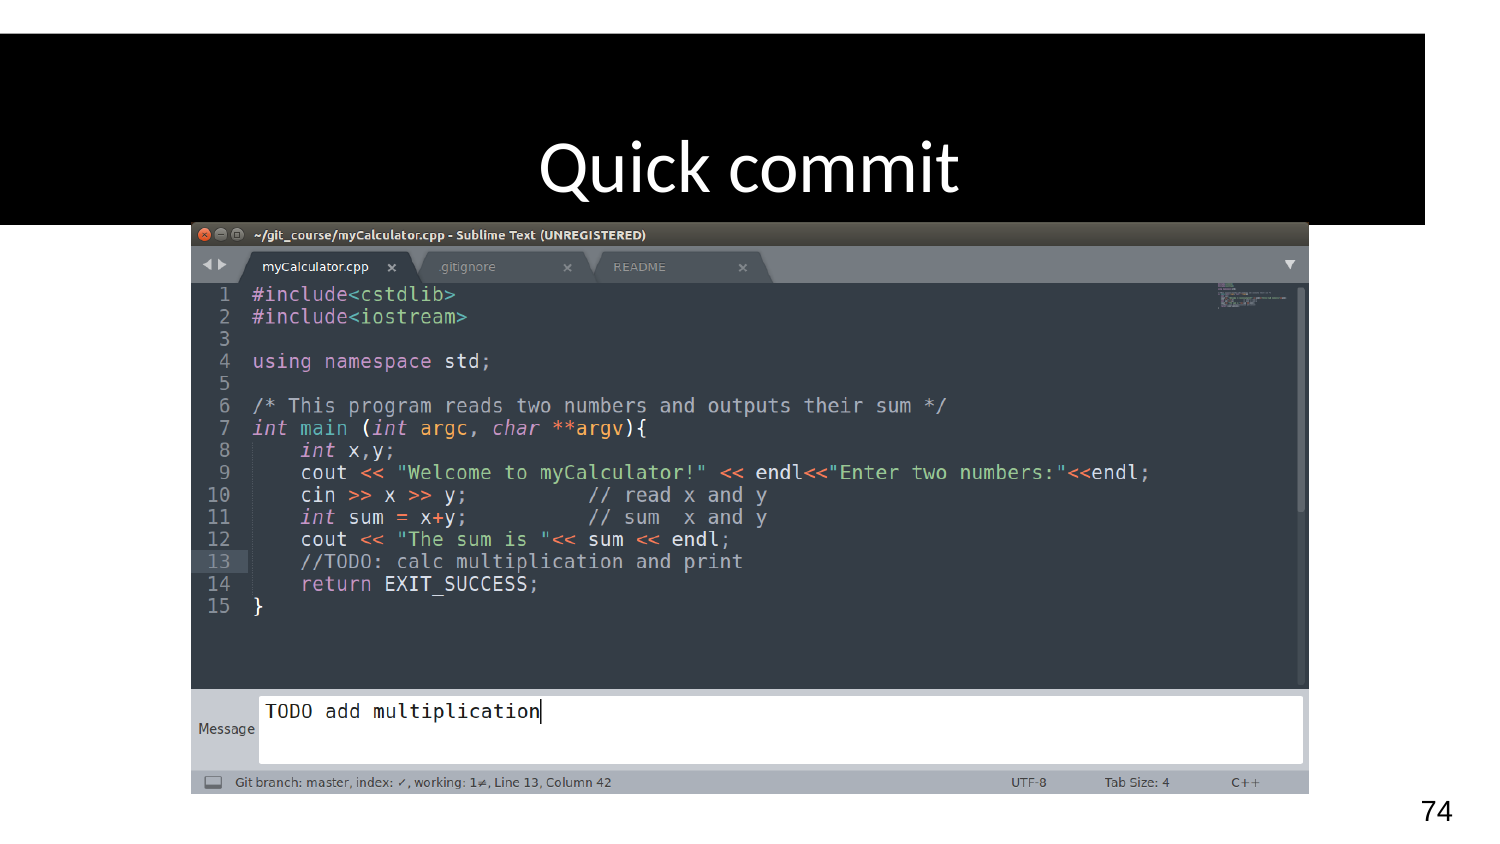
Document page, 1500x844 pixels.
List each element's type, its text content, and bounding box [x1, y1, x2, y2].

title Quick commit [75, 33, 1425, 223]
picture [191, 222, 1309, 794]
